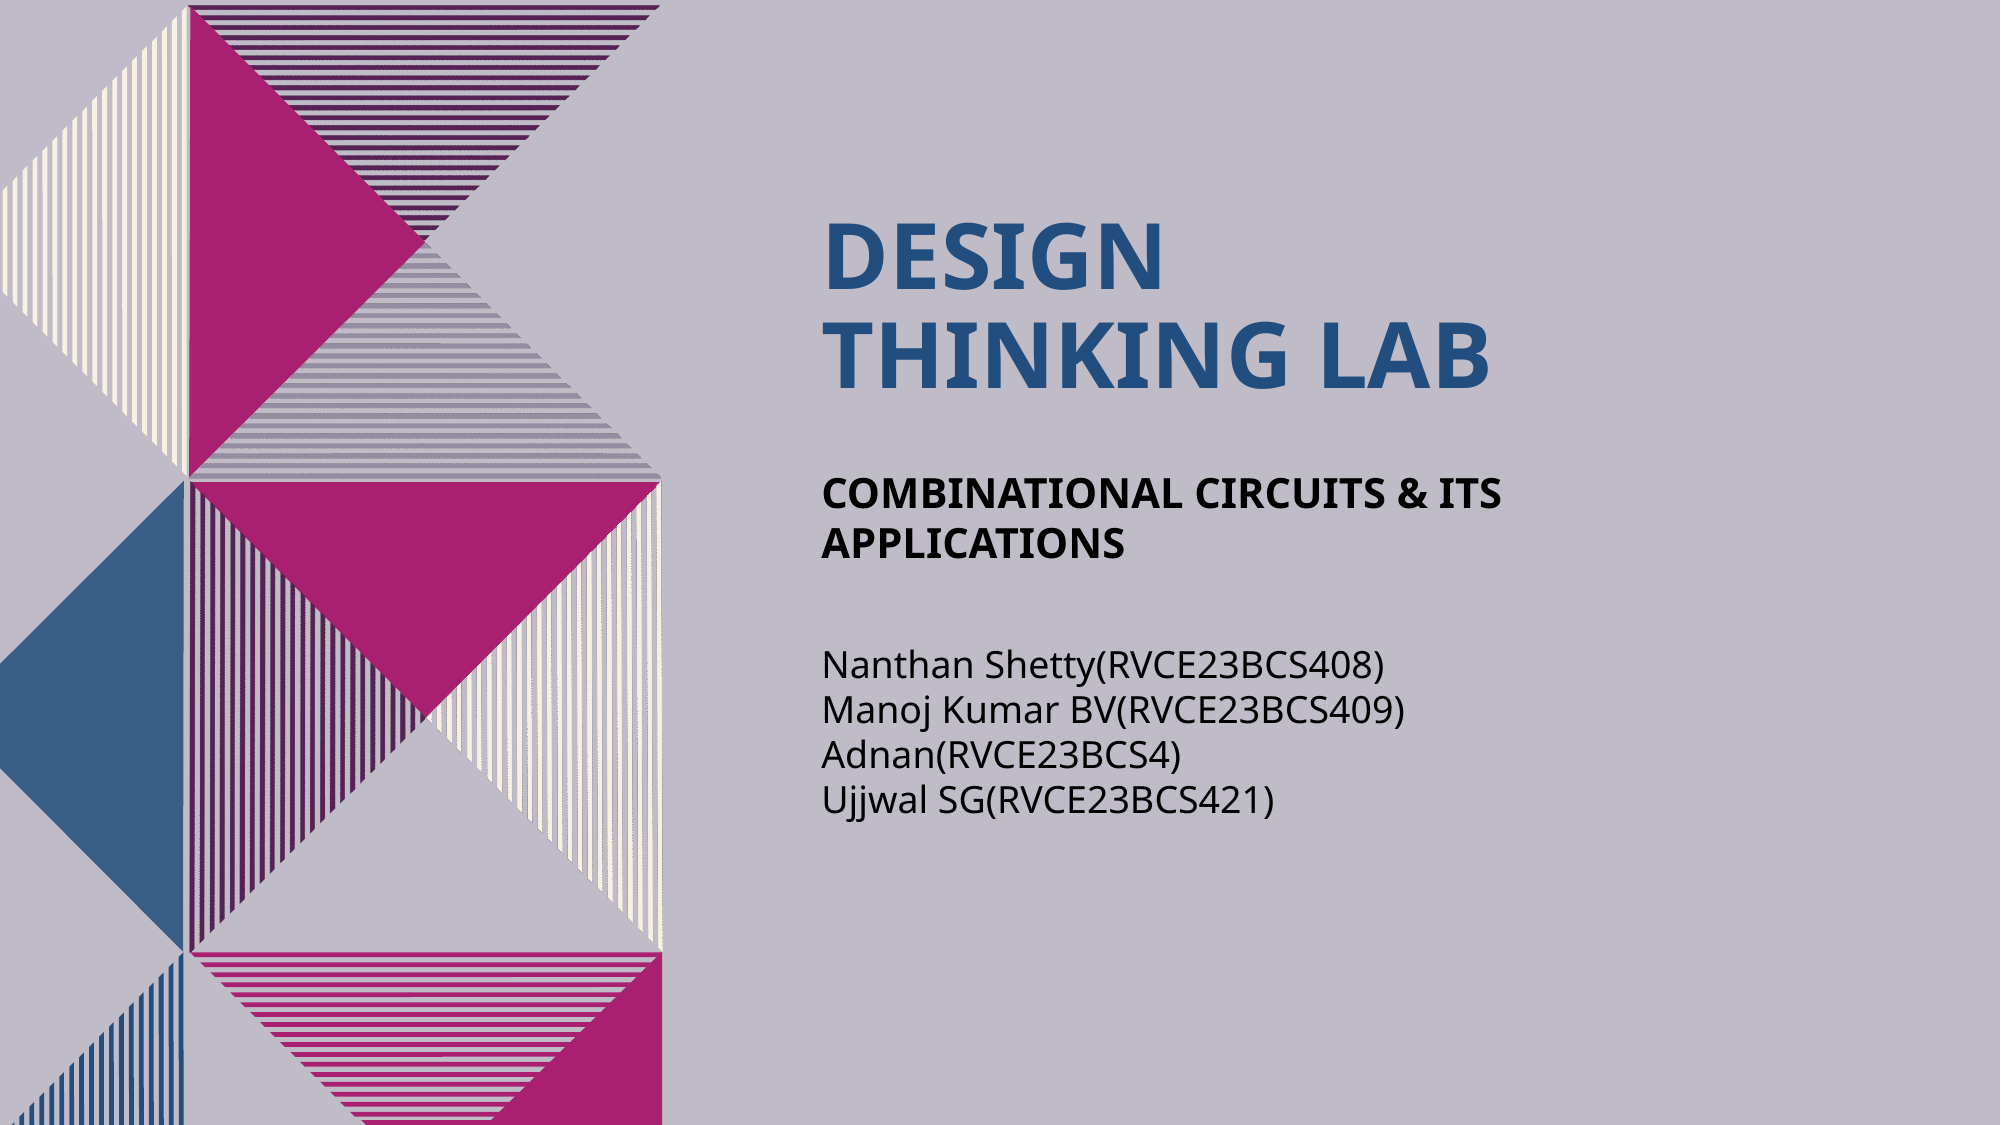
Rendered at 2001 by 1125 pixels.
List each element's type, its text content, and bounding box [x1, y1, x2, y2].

text_box Nanthan Shetty(RVCE23BCS408) Manoj Kumar BV(RVCE23BCS409) Adnan(RVCE23BCS4) Ujjwal SG(RVCE23BCS421) [806, 634, 1830, 829]
picture [190, 242, 661, 482]
text_box DESIGN THINKING LAB [806, 202, 1689, 459]
picture [426, 481, 806, 952]
text_box COMBINATIONAL CIRCUITS & ITS APPLICATIONS [806, 459, 1707, 634]
picture [188, 0, 659, 240]
picture [184, 481, 425, 953]
